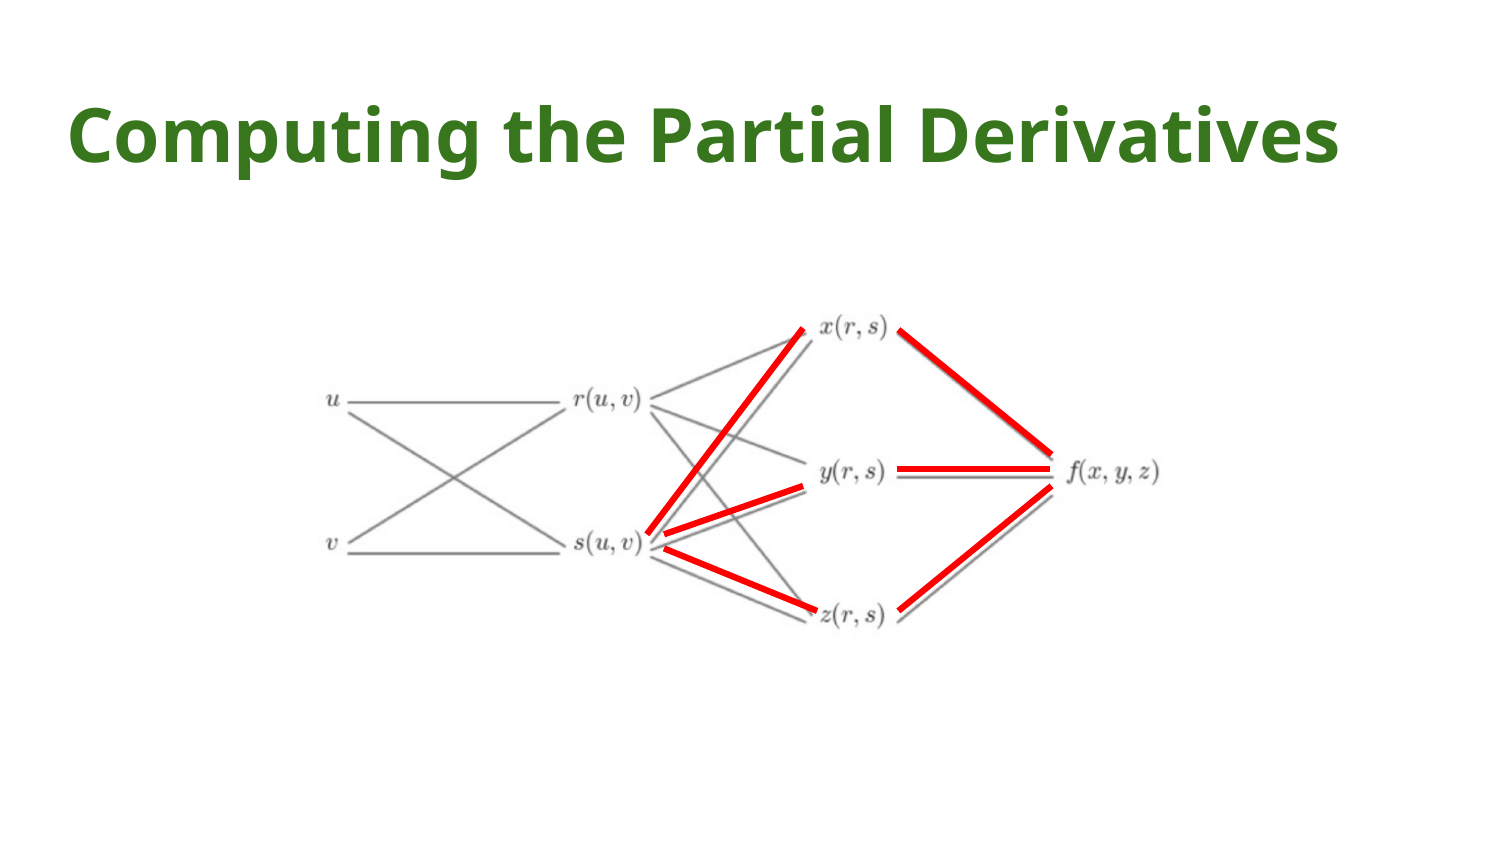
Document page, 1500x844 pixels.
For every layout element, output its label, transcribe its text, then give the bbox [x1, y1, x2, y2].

title Computing the Partial Derivatives [51, 72, 1449, 167]
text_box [663, 548, 818, 612]
picture [316, 279, 1184, 674]
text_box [898, 485, 1052, 612]
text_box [663, 485, 804, 535]
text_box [898, 329, 1052, 455]
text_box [646, 327, 804, 535]
